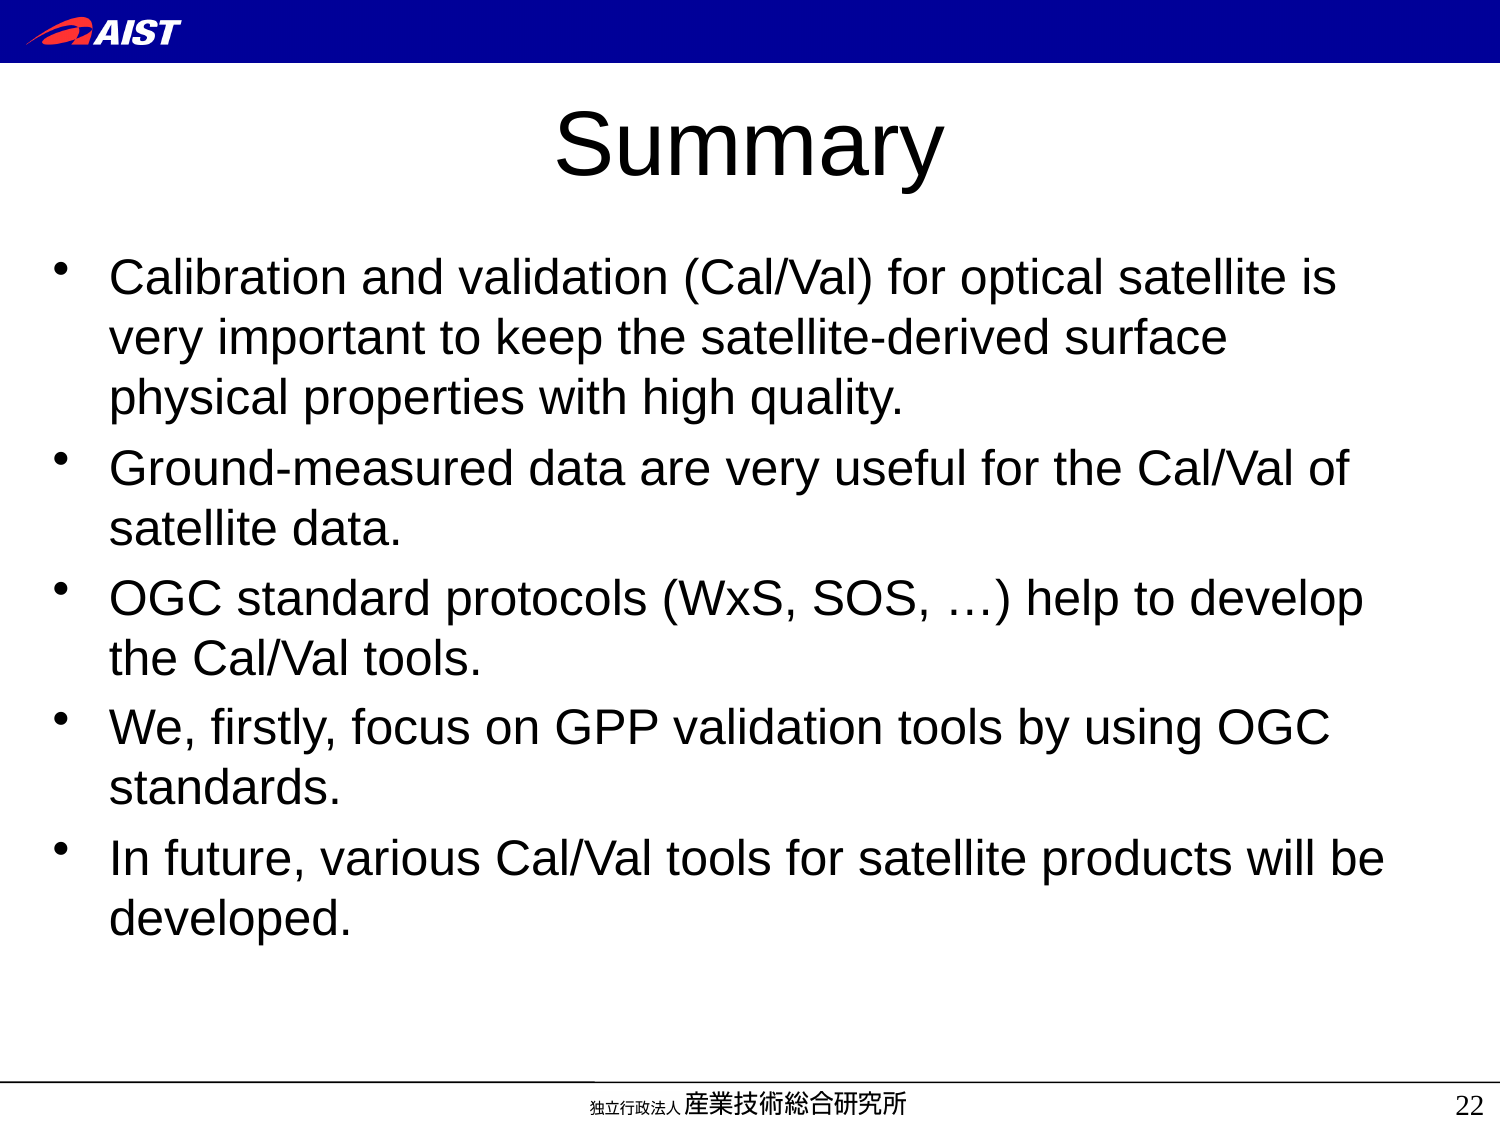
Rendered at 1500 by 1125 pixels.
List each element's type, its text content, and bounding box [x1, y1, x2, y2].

title Summary [74, 44, 1426, 233]
slide_number 22 [1149, 1078, 1500, 1125]
picture [590, 1091, 906, 1115]
list Calibration and validation (Cal/Val) for optical satellite is very important to keep the satellite-derived surface physical properties with high quality. Ground-measured data are very useful for the Cal/Val of satellite data. OGC standard protocols (WxS, SOS, …) help to develop the Cal/Val tools. We, firstly, focus on GPP validation tools by using OGC standards. In future, various Cal/Val tools for satellite products will be developed. [37, 237, 1438, 981]
picture [0, 0, 1500, 63]
